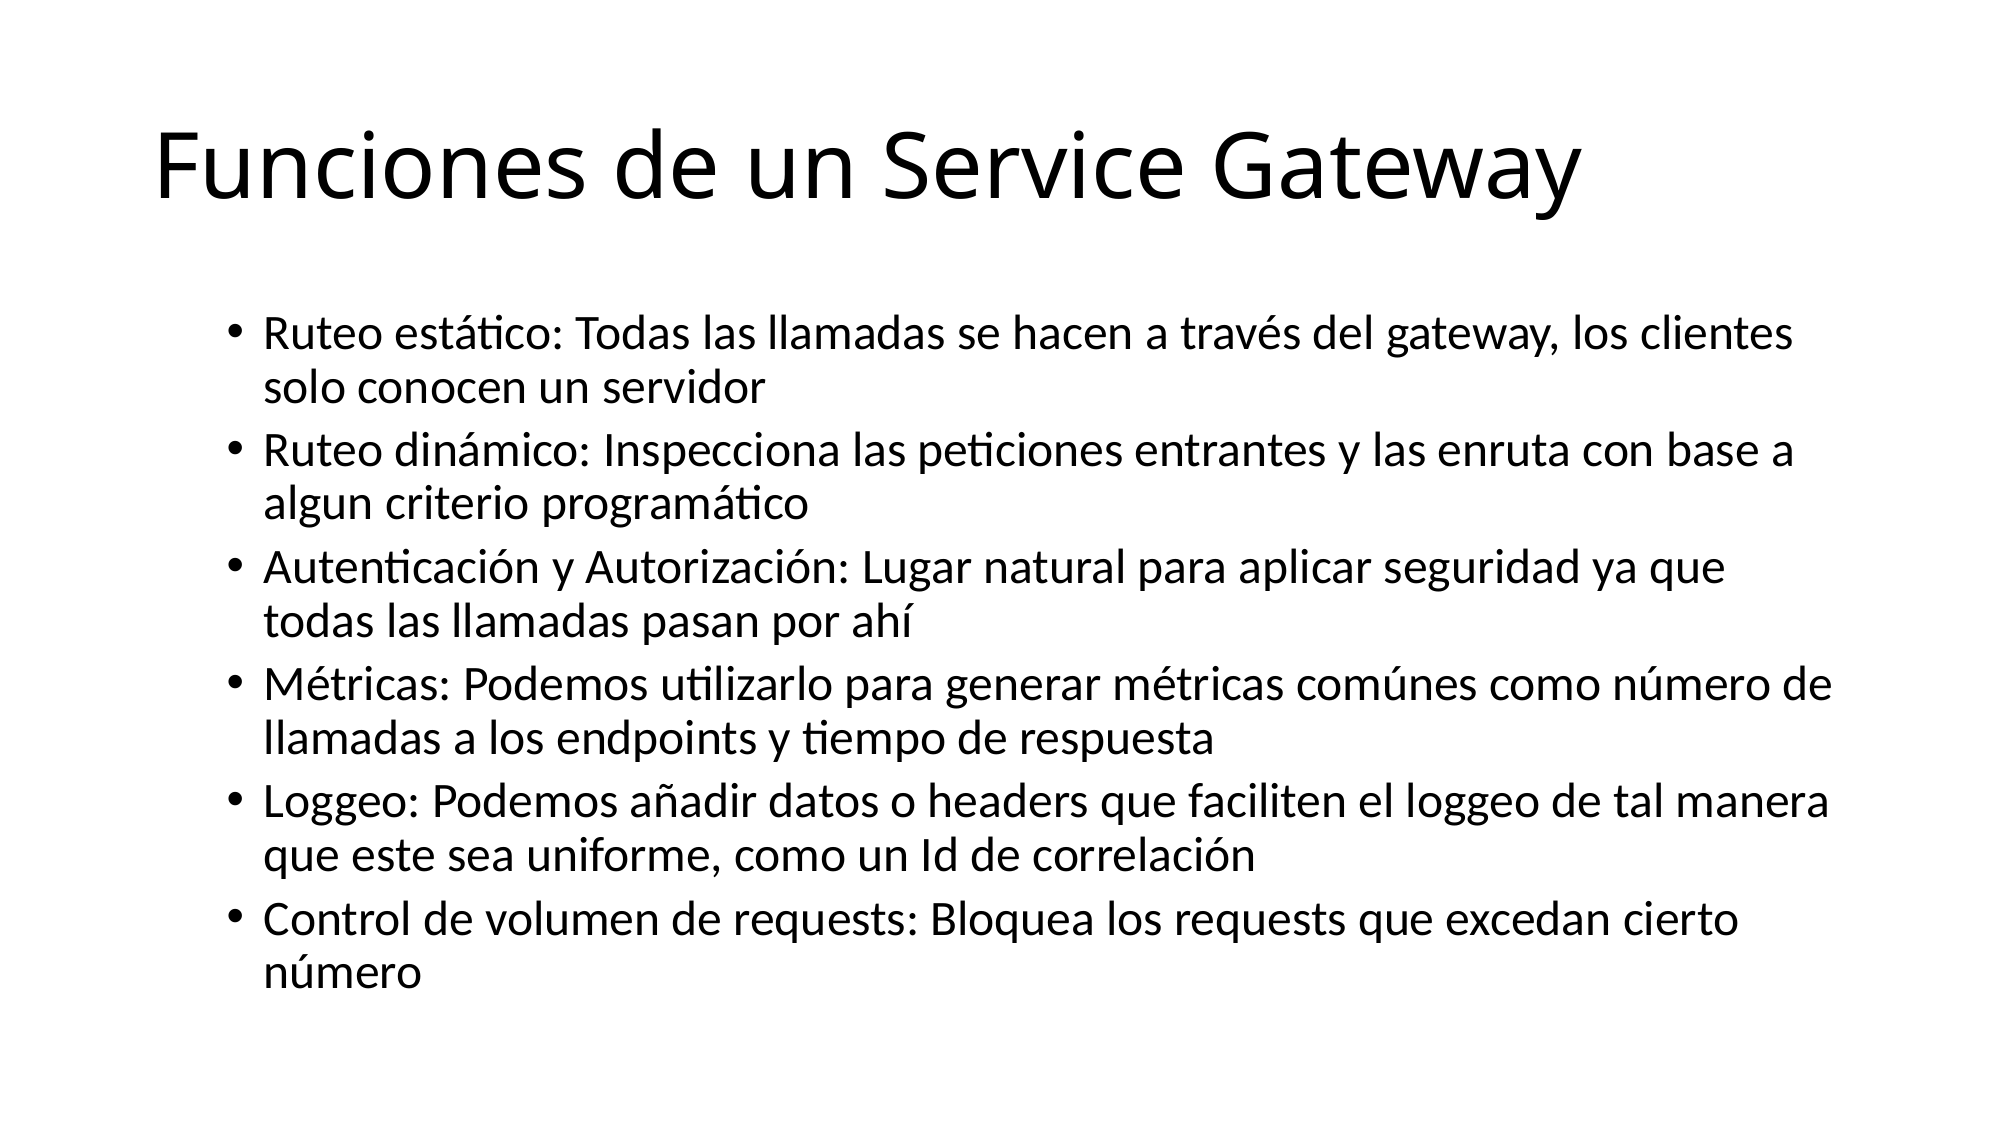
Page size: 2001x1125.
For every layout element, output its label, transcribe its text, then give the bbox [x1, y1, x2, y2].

list Ruteo estático: Todas las llamadas se hacen a través del gateway, los clientes solo conocen un servidor Ruteo dinámico: Inspecciona las peticiones entrantes y las enruta con base a algun criterio programático Autenticación y Autorización: Lugar natural para aplicar seguridad ya que todas las llamadas pasan por ahí Métricas: Podemos utilizarlo para generar métricas comúnes como número de llamadas a los endpoints y tiempo de respuesta Loggeo: Podemos añadir datos o headers que faciliten el loggeo de tal manera que este sea uniforme, como un Id de correlación Control de volumen de requests: Bloquea los requests que excedan cierto número [137, 299, 1863, 1014]
title Funciones de un Service Gateway [137, 59, 1863, 278]
